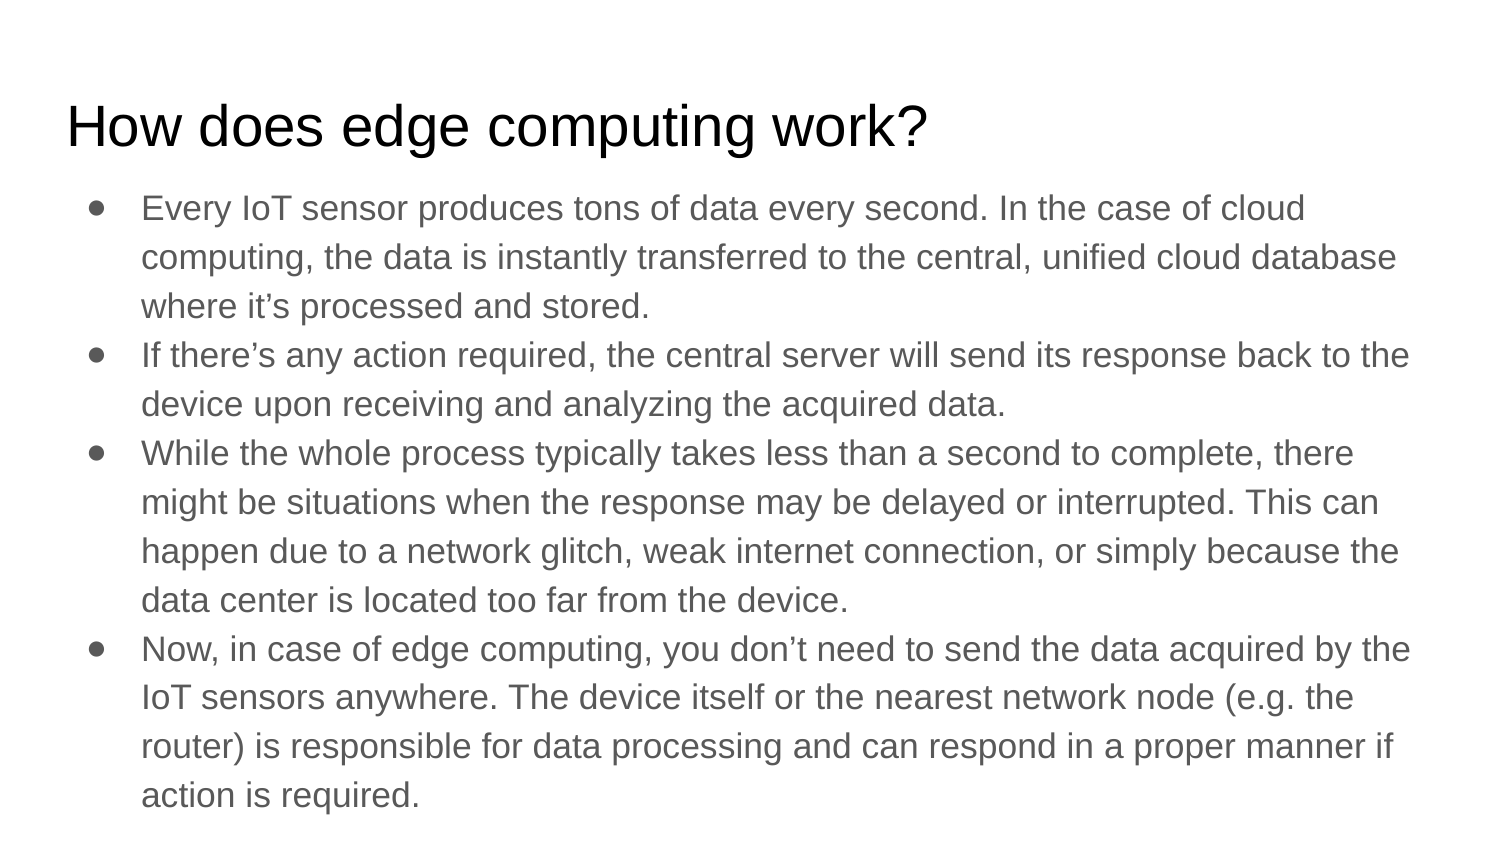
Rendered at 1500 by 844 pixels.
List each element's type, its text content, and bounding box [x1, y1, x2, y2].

title How does edge computing work? [51, 72, 1449, 164]
list Every IoT sensor produces tons of data every second. In the case of cloud computing, the data is instantly transferred to the central, unified cloud database where it’s processed and stored. If there’s any action required, the central server will send its response back to the device upon receiving and analyzing the acquired data. While the whole process typically takes less than a second to complete, there might be situations when the response may be delayed or interrupted. This can happen due to a network glitch, weak internet connection, or simply because the data center is located too far from the device. Now, in case of edge computing, you don’t need to send the data acquired by the IoT sensors anywhere. The device itself or the nearest network node (e.g. the router) is responsible for data processing and can respond in a proper manner if action is required. [51, 164, 1449, 834]
